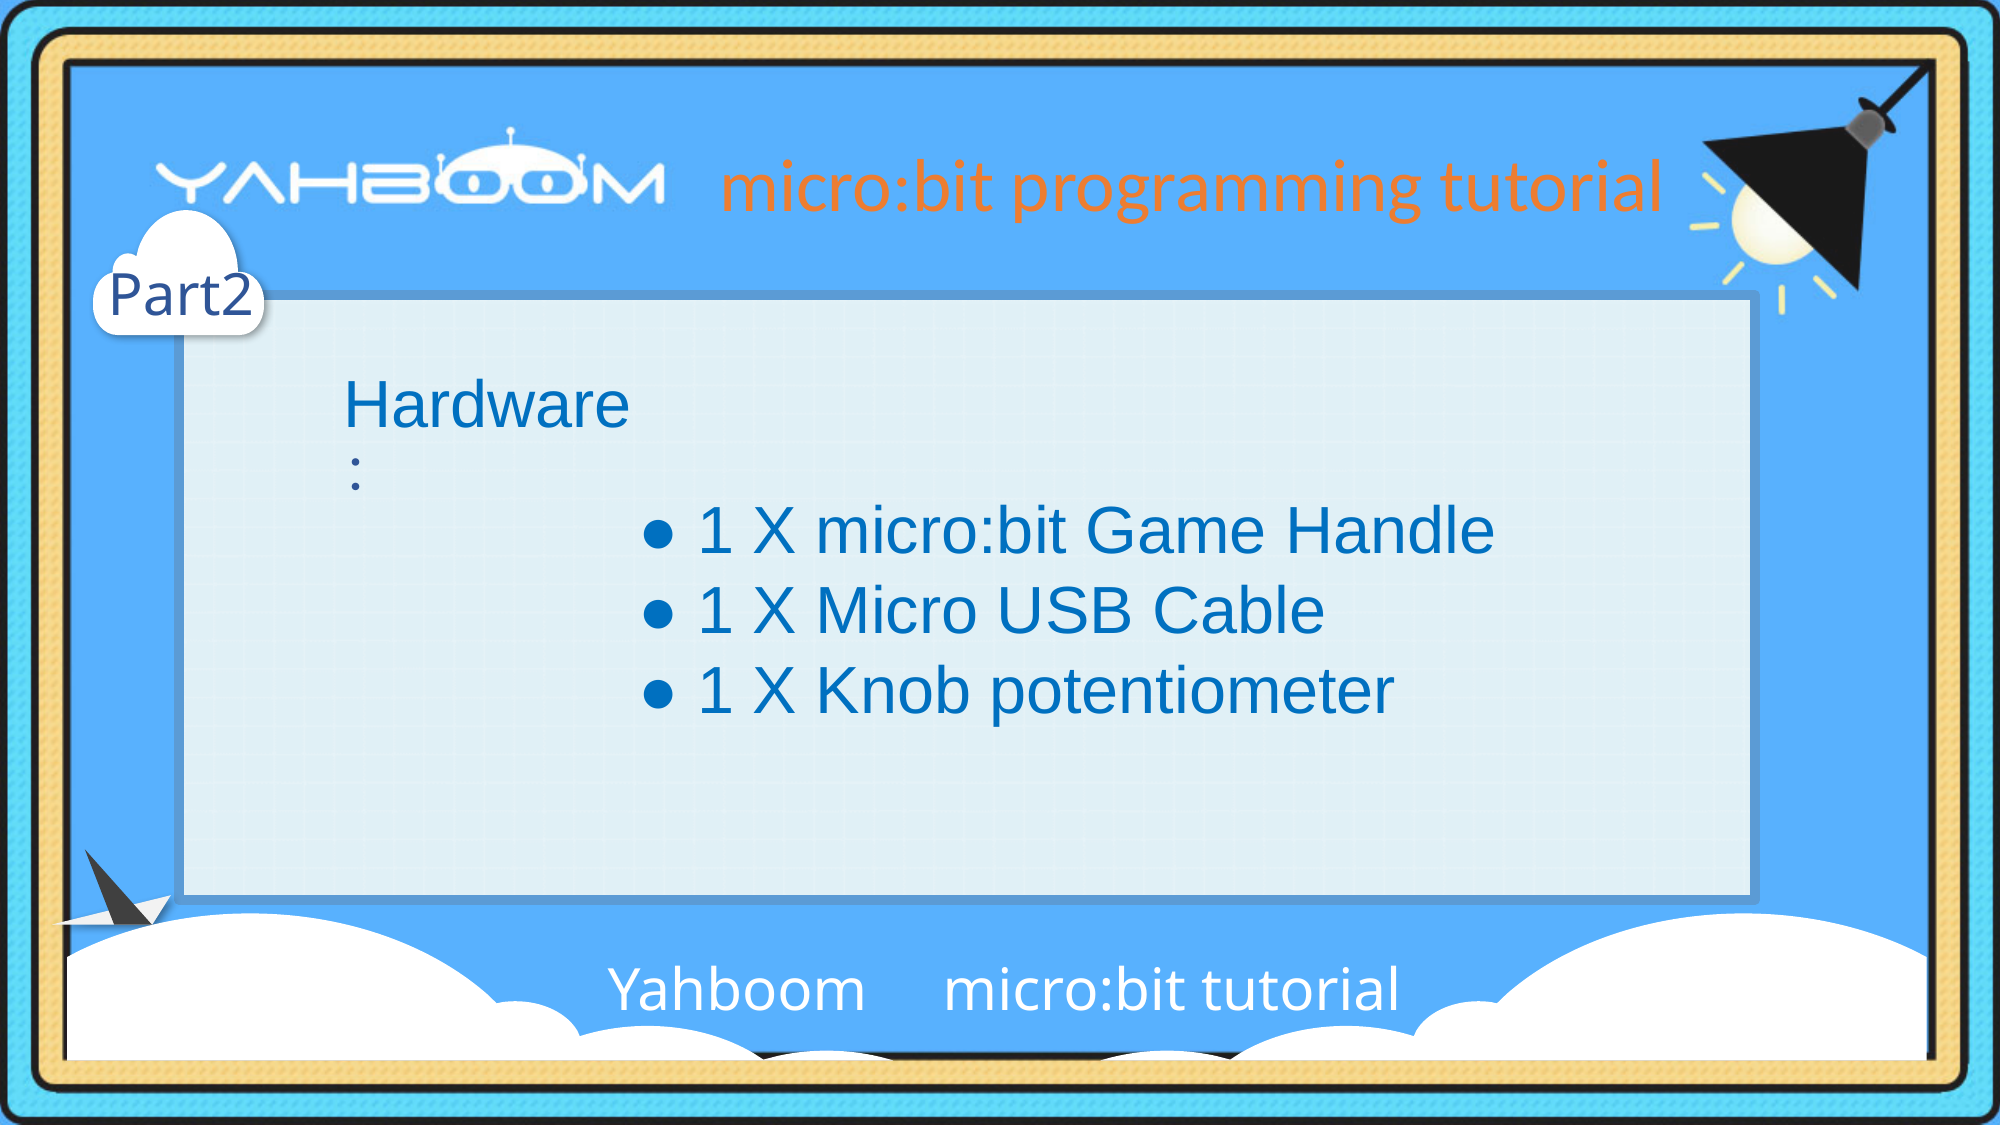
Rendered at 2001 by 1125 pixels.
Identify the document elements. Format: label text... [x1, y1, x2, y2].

text_box [137, 209, 236, 249]
text_box Part2 [93, 249, 284, 335]
title micro:bit programming tutorial [442, 85, 1943, 236]
text_box Yahboom micro:bit tutorial [66, 912, 894, 1062]
picture [183, 299, 1751, 896]
text_box Yahboom micro:bit tutorial [1100, 912, 1928, 1062]
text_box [51, 849, 171, 925]
